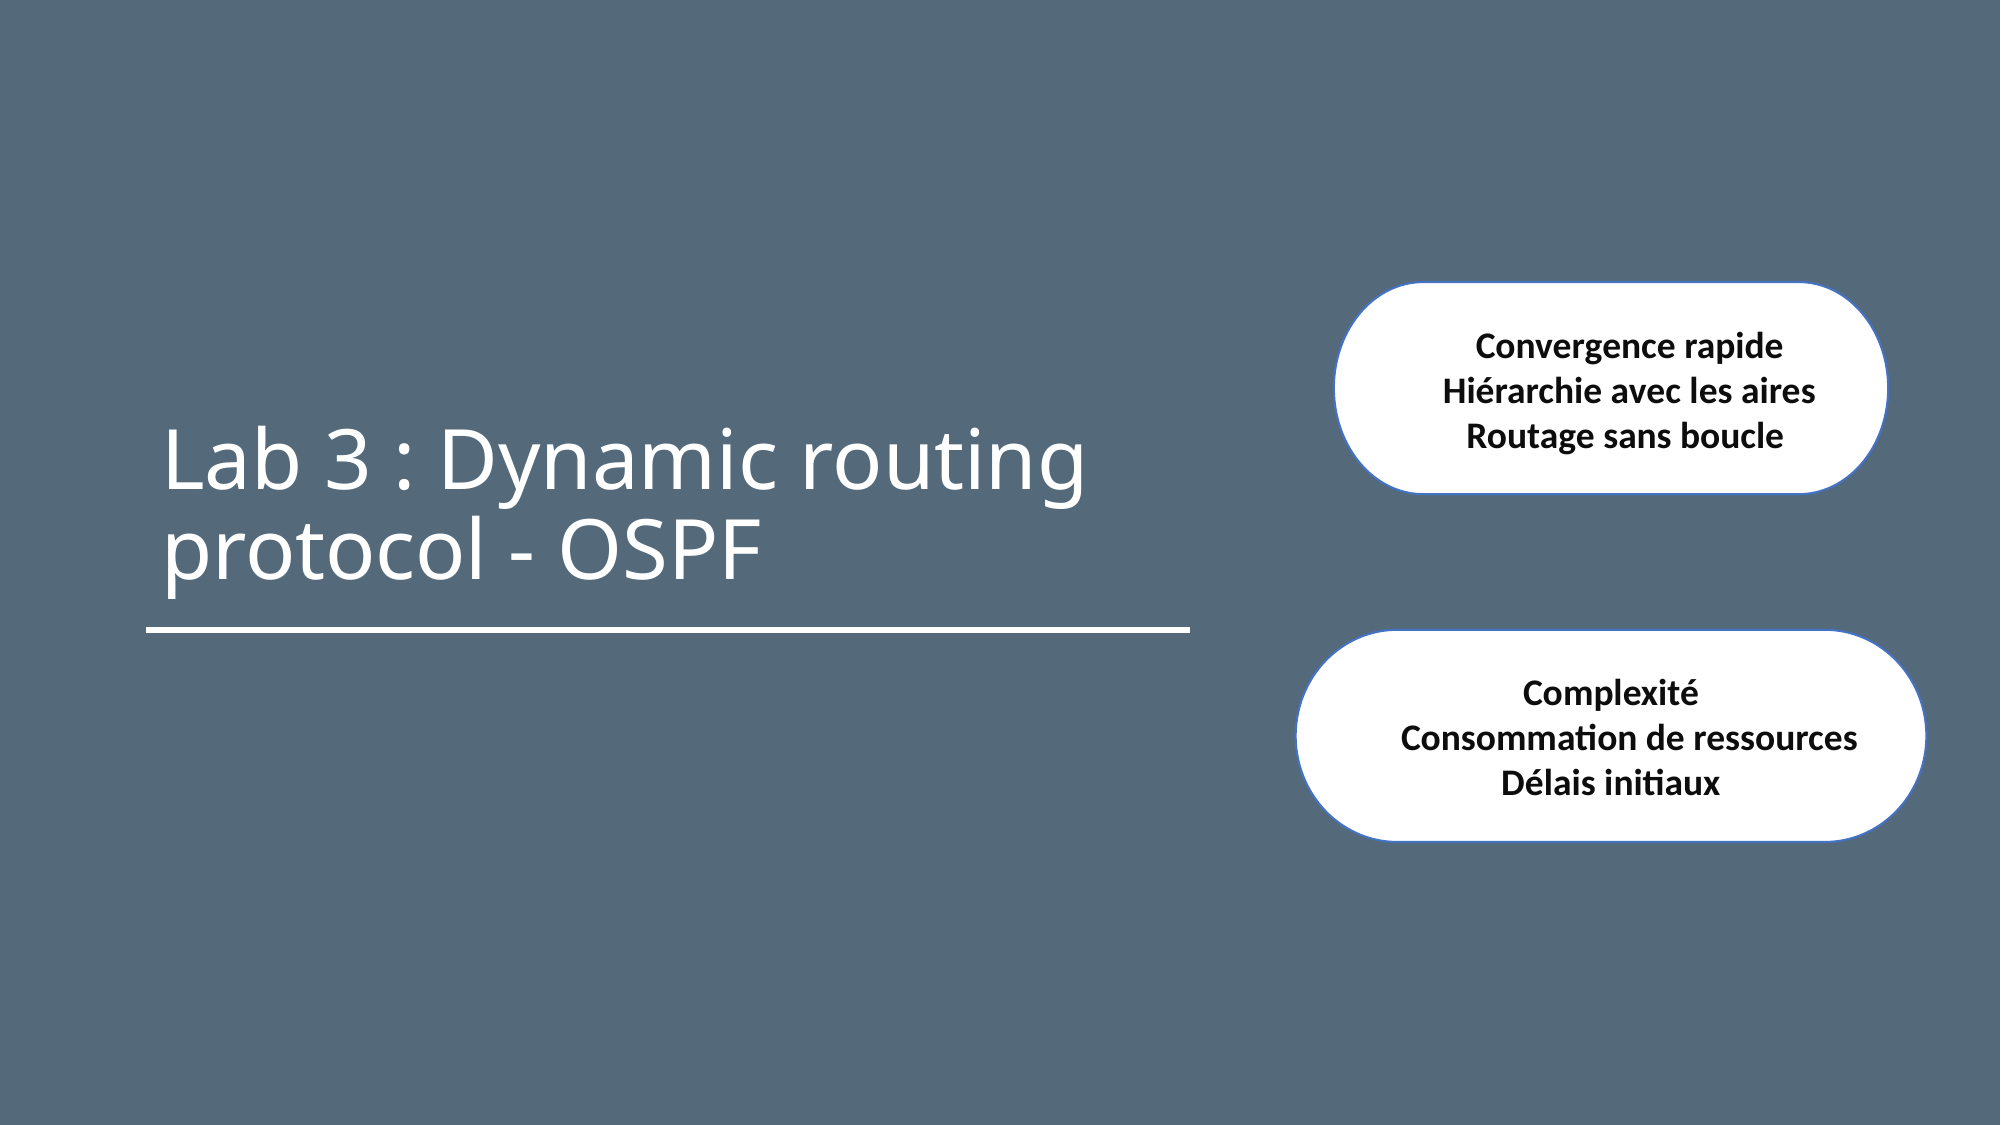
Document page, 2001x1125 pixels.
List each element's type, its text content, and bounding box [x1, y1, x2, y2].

text_box Convergence rapide Hiérarchie avec les aires Routage sans boucle [1332, 281, 1890, 496]
title Lab 3 : Dynamic routing protocol - OSPF [146, 447, 1277, 606]
text_box Complexité Consommation de ressources Délais initiaux [1294, 628, 1928, 843]
